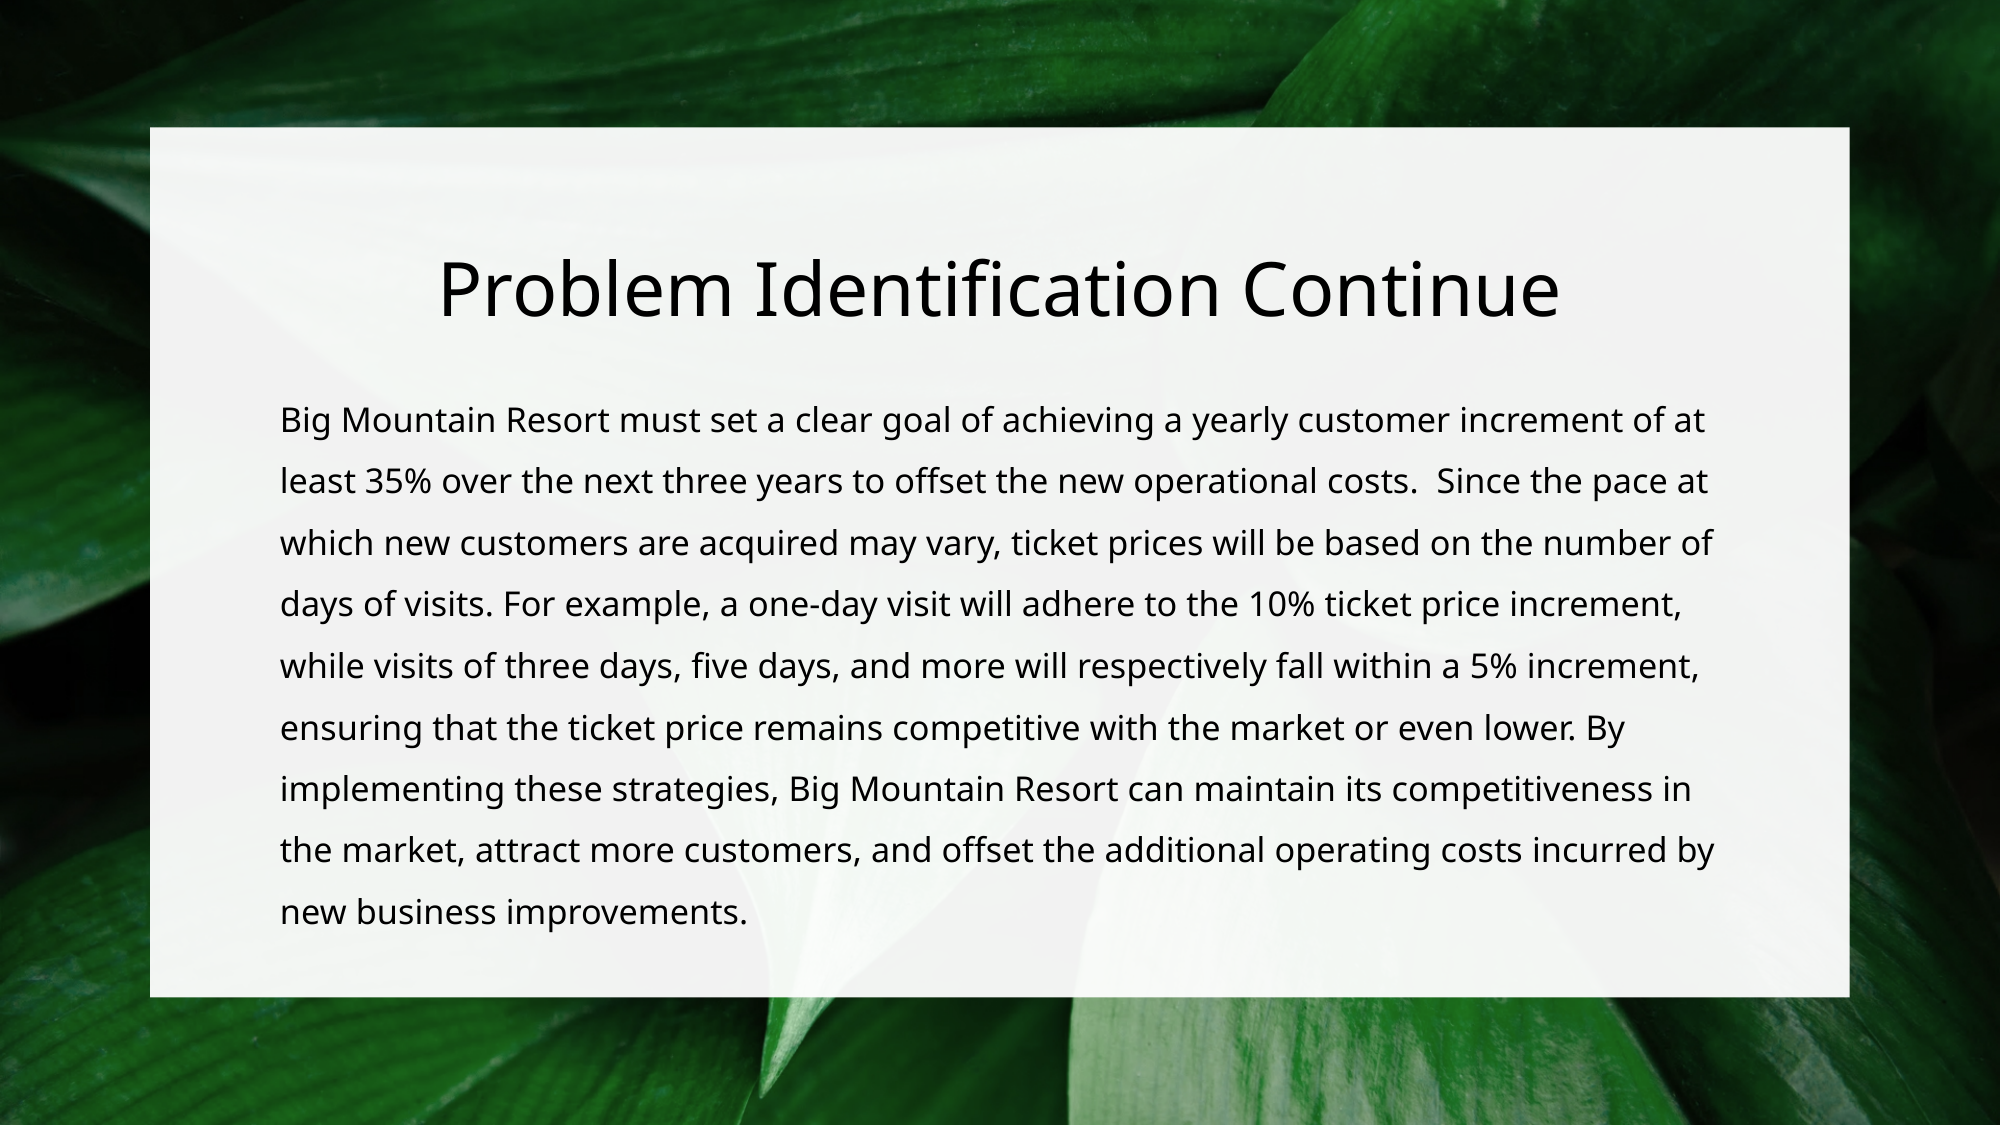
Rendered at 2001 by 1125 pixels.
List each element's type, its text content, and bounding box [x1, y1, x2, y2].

list Big Mountain Resort must set a clear goal of achieving a yearly customer increment of at least 35% over the next three years to offset the new operational costs. Since the pace at which new customers are acquired may vary, ticket prices will be based on the number of days of visits. For example, a one-day visit will adhere to the 10% ticket price increment, while visits of three days, five days, and more will respectively fall within a 5% increment, ensuring that the ticket price remains competitive with the market or even lower. By implementing these strategies, Big Mountain Resort can maintain its competitiveness in the market, attract more customers, and offset the additional operating costs incurred by new business improvements. [265, 370, 1735, 952]
picture [0, 0, 2000, 1125]
title Problem Identification Continue [265, 163, 1735, 340]
